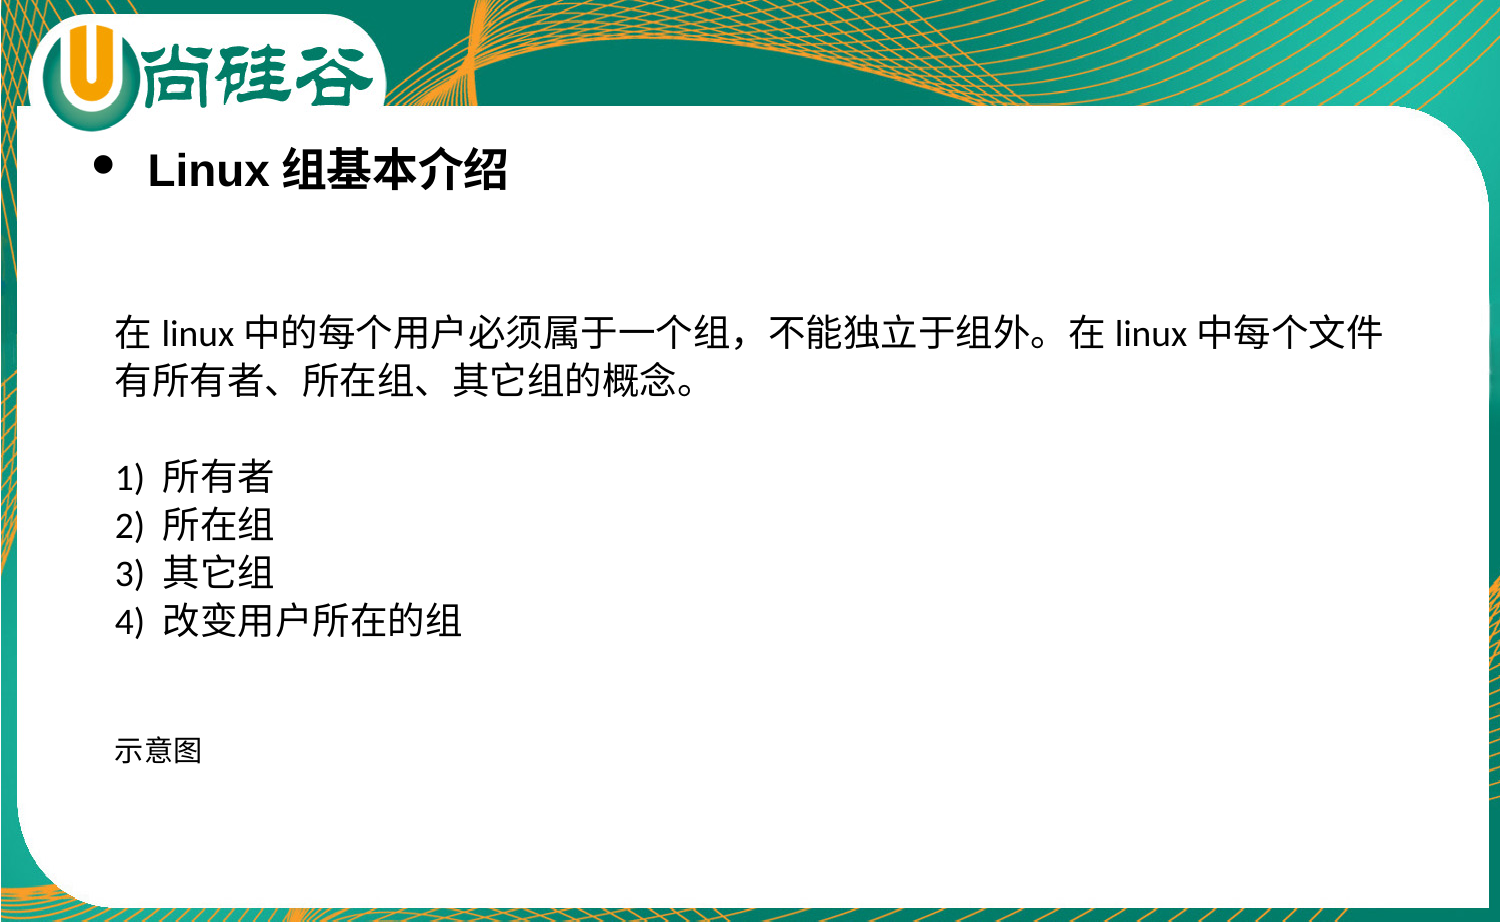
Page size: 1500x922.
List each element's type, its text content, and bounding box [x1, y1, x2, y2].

picture [0, 0, 1500, 922]
text_box 在linux中的每个用户必须属于一个组，不能独立于组外。在linux中每个文件 有所有者、所在组、其它组的概念。 1) 所有者 2) 所在组 3) 其它组 4) 改变用户所在的组 示意图 [100, 254, 1436, 775]
text_box Linux组基本介绍 [76, 139, 1270, 204]
